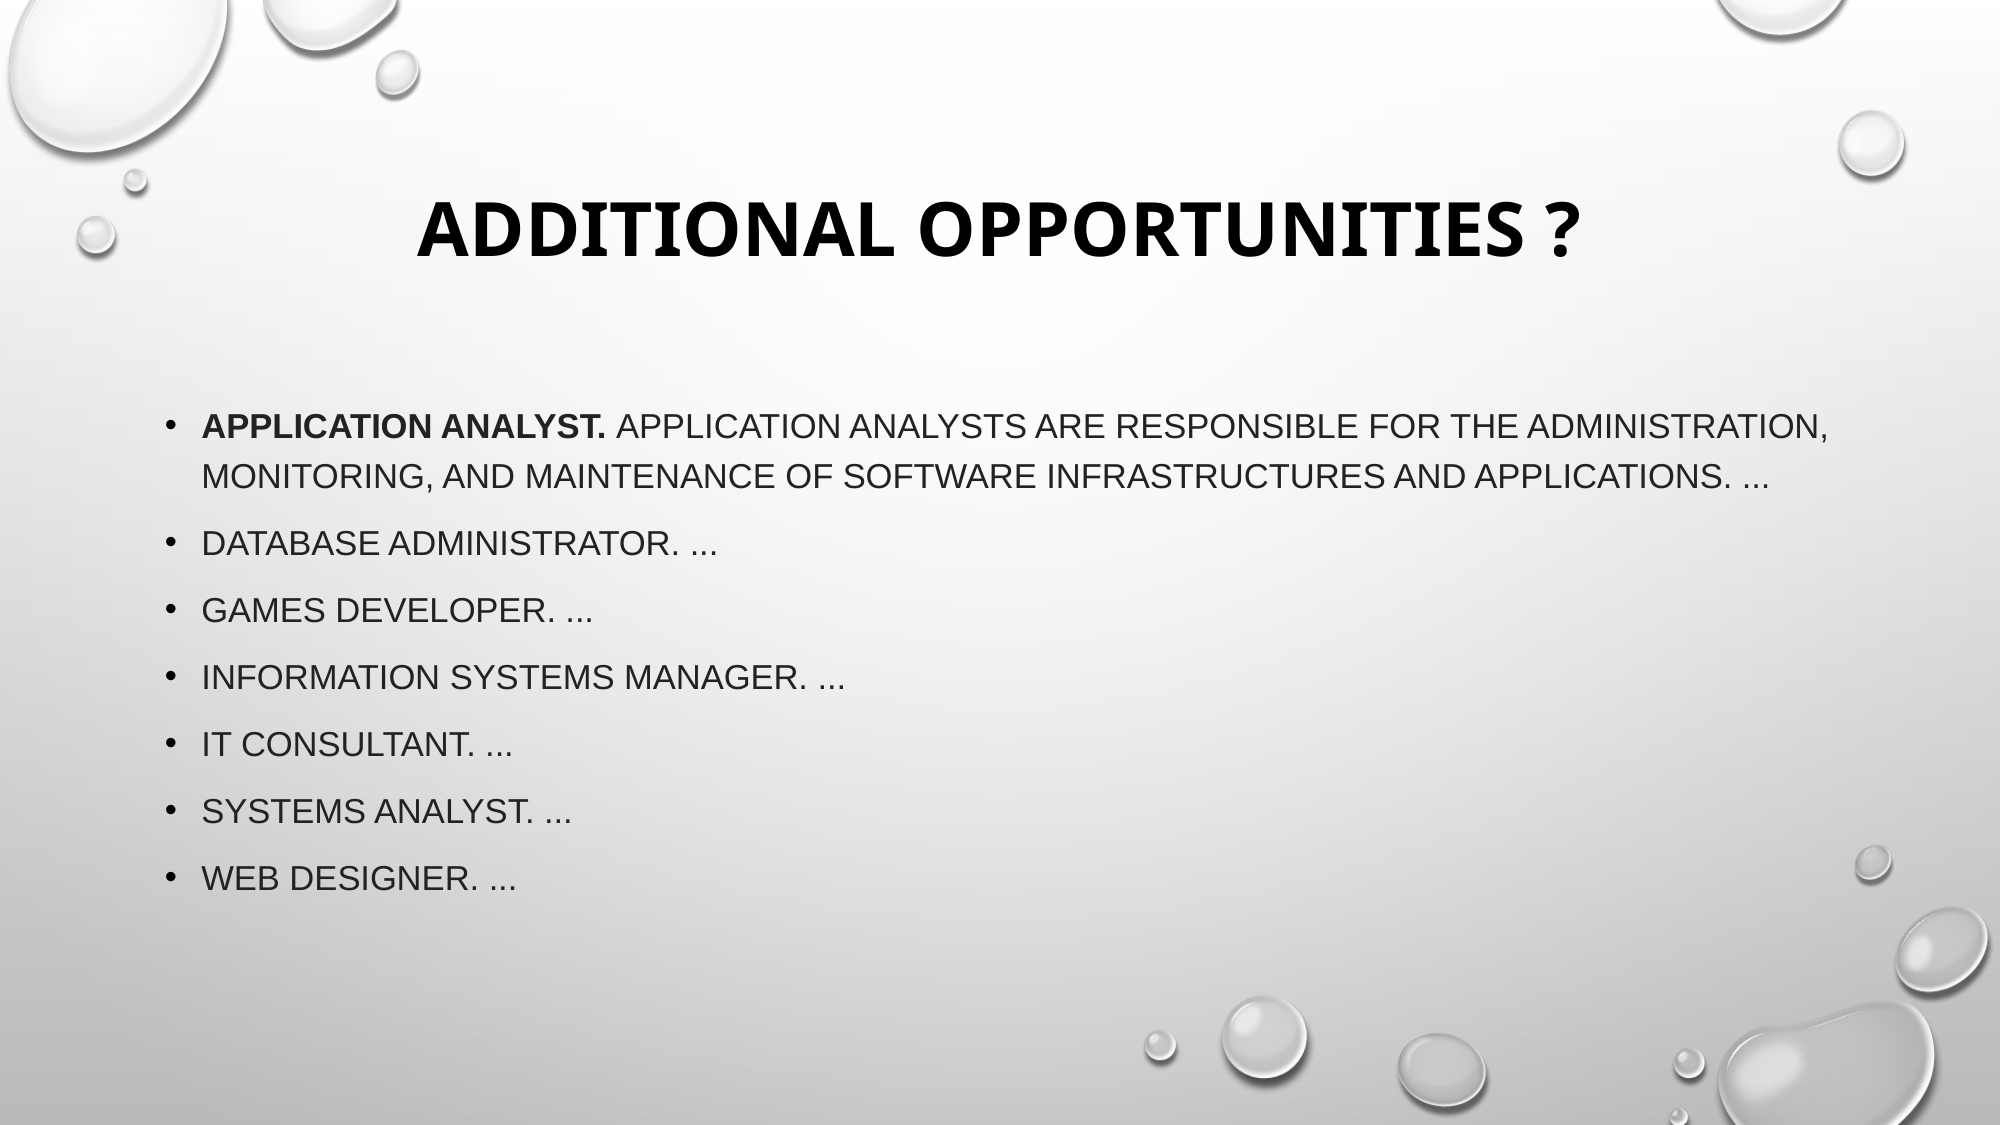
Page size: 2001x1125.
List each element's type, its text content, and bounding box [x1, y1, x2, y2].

title Additional Opportunities ? [149, 101, 1851, 364]
picture [0, 0, 2000, 1125]
list Application Analyst. Application analysts are responsible for the administration, monitoring, and maintenance of software infrastructures and applications. ... Database Administrator. ... Games Developer. ... Information Systems Manager. ... IT Consultant. ... Systems Analyst. ... Web Designer. ... [149, 388, 1850, 950]
